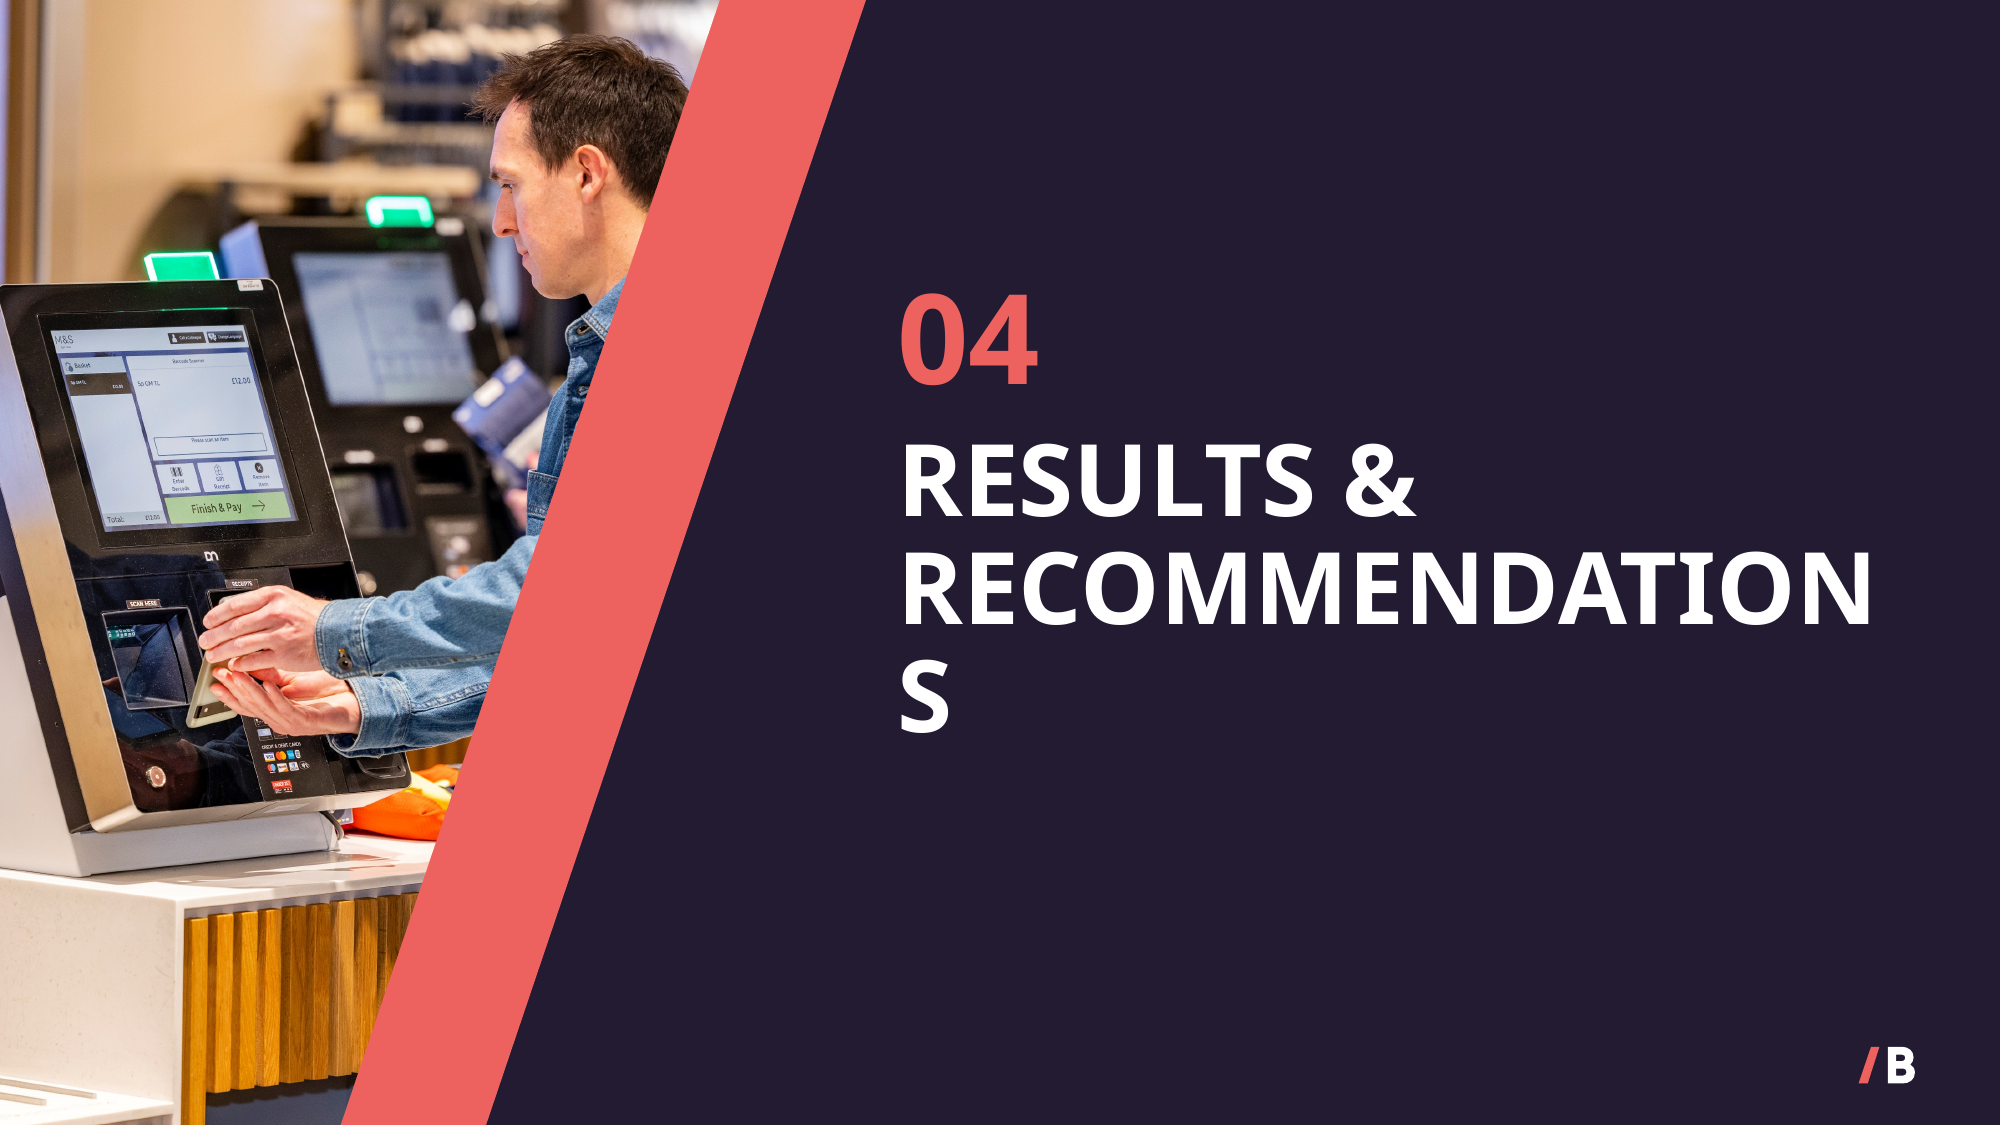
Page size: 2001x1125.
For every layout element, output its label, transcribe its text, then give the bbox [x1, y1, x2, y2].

picture [0, 0, 720, 1125]
title Results & Recommendations [897, 435, 1916, 750]
list 04 [897, 225, 1235, 411]
